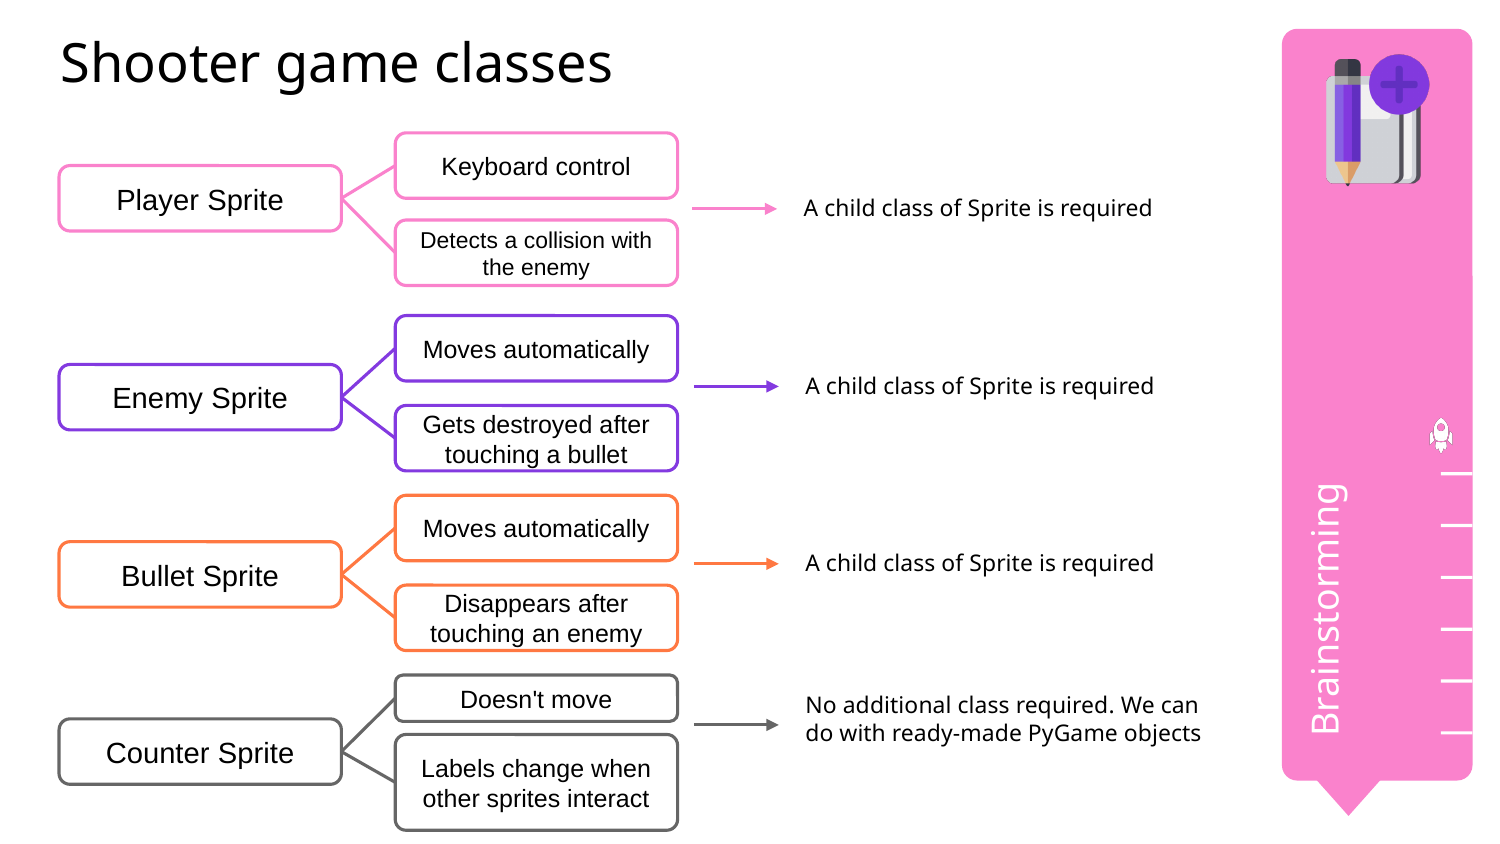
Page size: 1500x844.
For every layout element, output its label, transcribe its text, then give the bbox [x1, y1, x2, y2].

text_box Enemy Sprite [58, 364, 336, 430]
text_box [341, 574, 396, 619]
text_box Player Sprite [58, 165, 337, 232]
text_box Keyboard control [395, 132, 678, 199]
text_box Disappears after touching an enemy [395, 585, 678, 651]
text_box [341, 527, 396, 573]
text_box No additional class required. We can do with ready-made PyGame objects [790, 676, 1232, 761]
text_box A child class of Sprite is required [788, 179, 1268, 235]
text_box Shooter game classes [60, 28, 1251, 111]
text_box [341, 396, 396, 439]
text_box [341, 198, 396, 253]
text_box Labels change when other sprites interact [395, 734, 678, 831]
text_box Moves automatically [395, 315, 678, 382]
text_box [341, 751, 396, 783]
text_box Counter Sprite [58, 718, 336, 785]
text_box A child class of Sprite is required [790, 534, 1269, 590]
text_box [341, 165, 396, 197]
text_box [341, 348, 396, 396]
text_box A child class of Sprite is required [790, 357, 1269, 413]
text_box Doesn't move [395, 675, 678, 722]
text_box Moves automatically [395, 495, 678, 561]
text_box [341, 697, 396, 751]
text_box Detects a collision with the enemy [395, 219, 678, 286]
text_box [1281, 28, 1473, 817]
text_box Bullet Sprite [58, 541, 336, 608]
picture [1423, 412, 1459, 459]
picture [1290, 38, 1464, 202]
text_box Gets destroyed after touching a bullet [395, 405, 678, 471]
